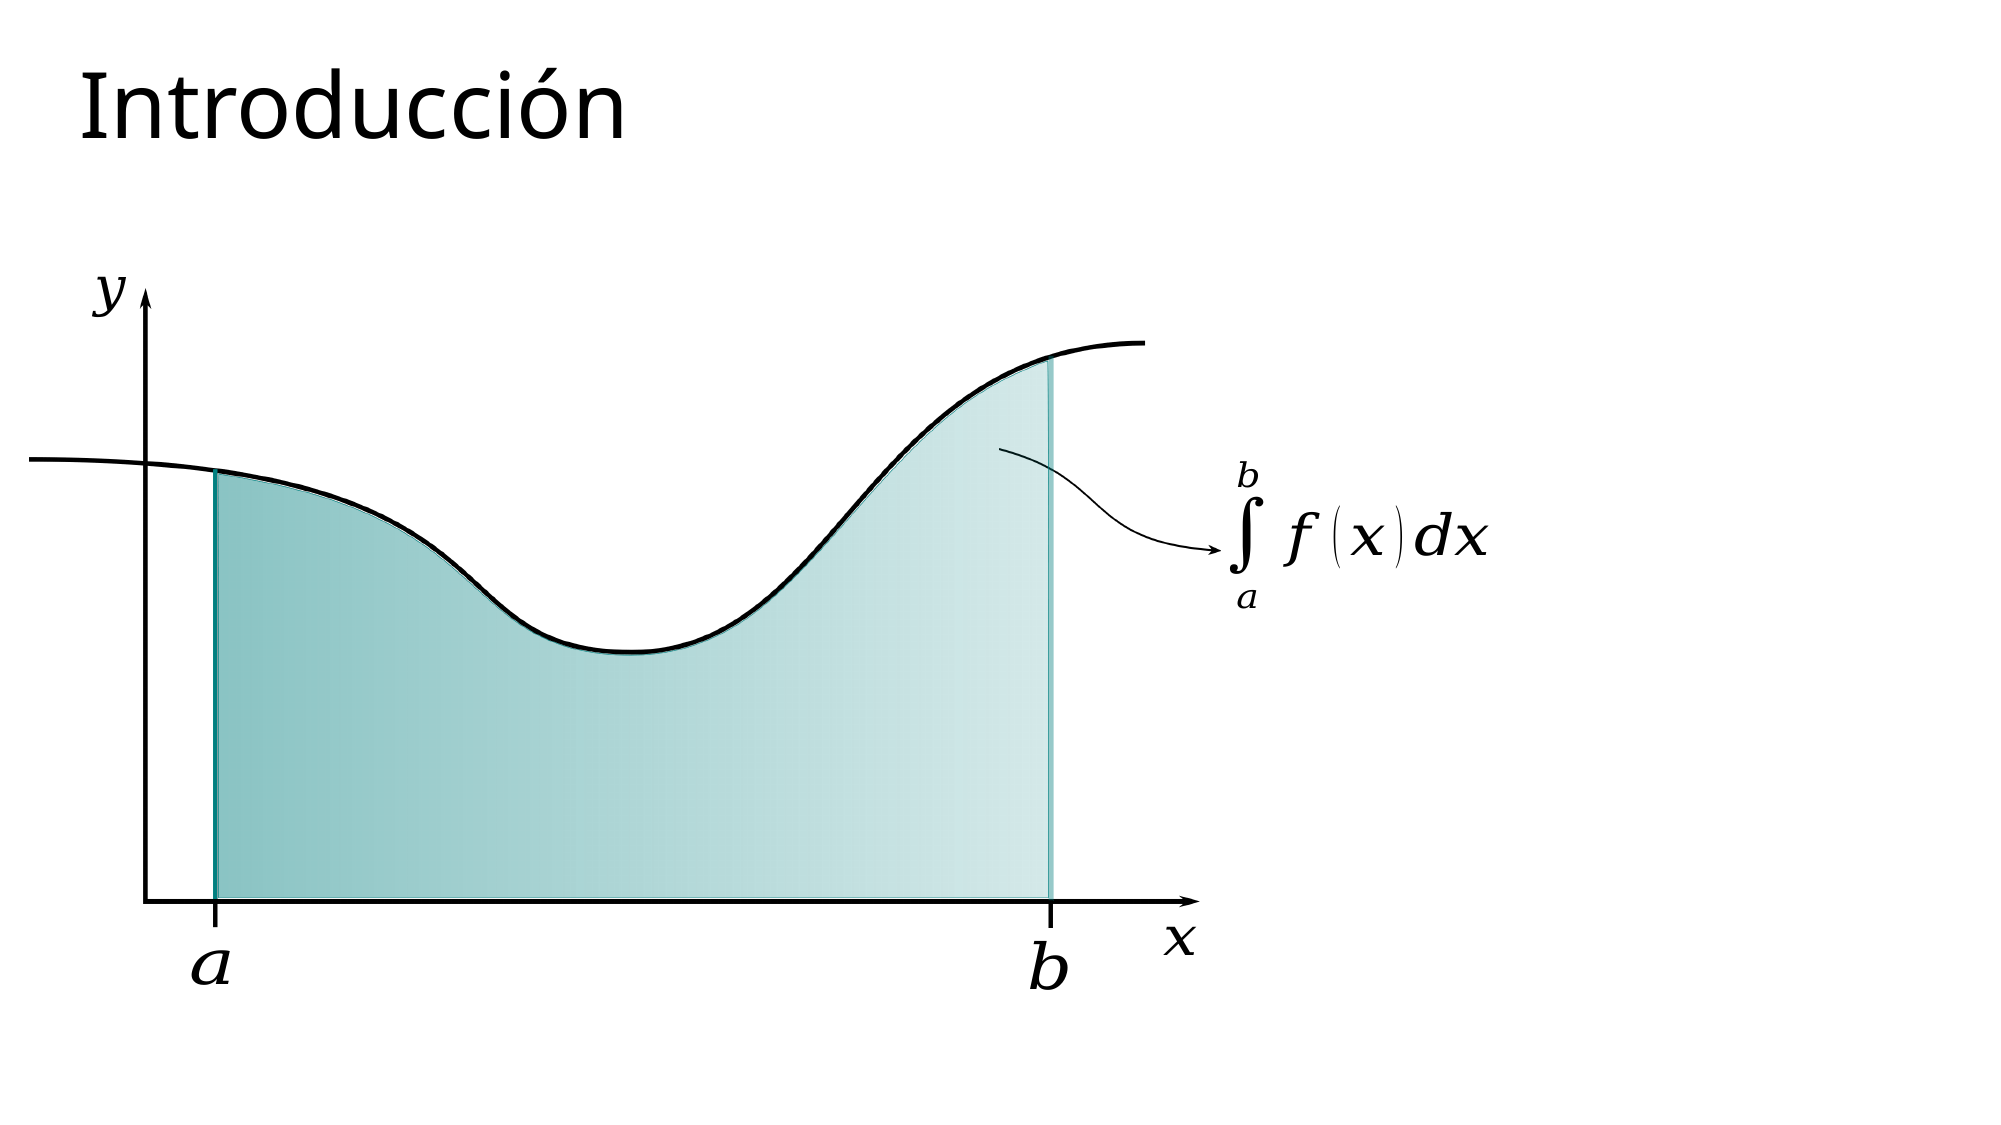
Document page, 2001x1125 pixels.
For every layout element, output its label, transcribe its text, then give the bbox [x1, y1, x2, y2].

picture [29, 288, 1221, 928]
title Introducción [64, 0, 1790, 218]
